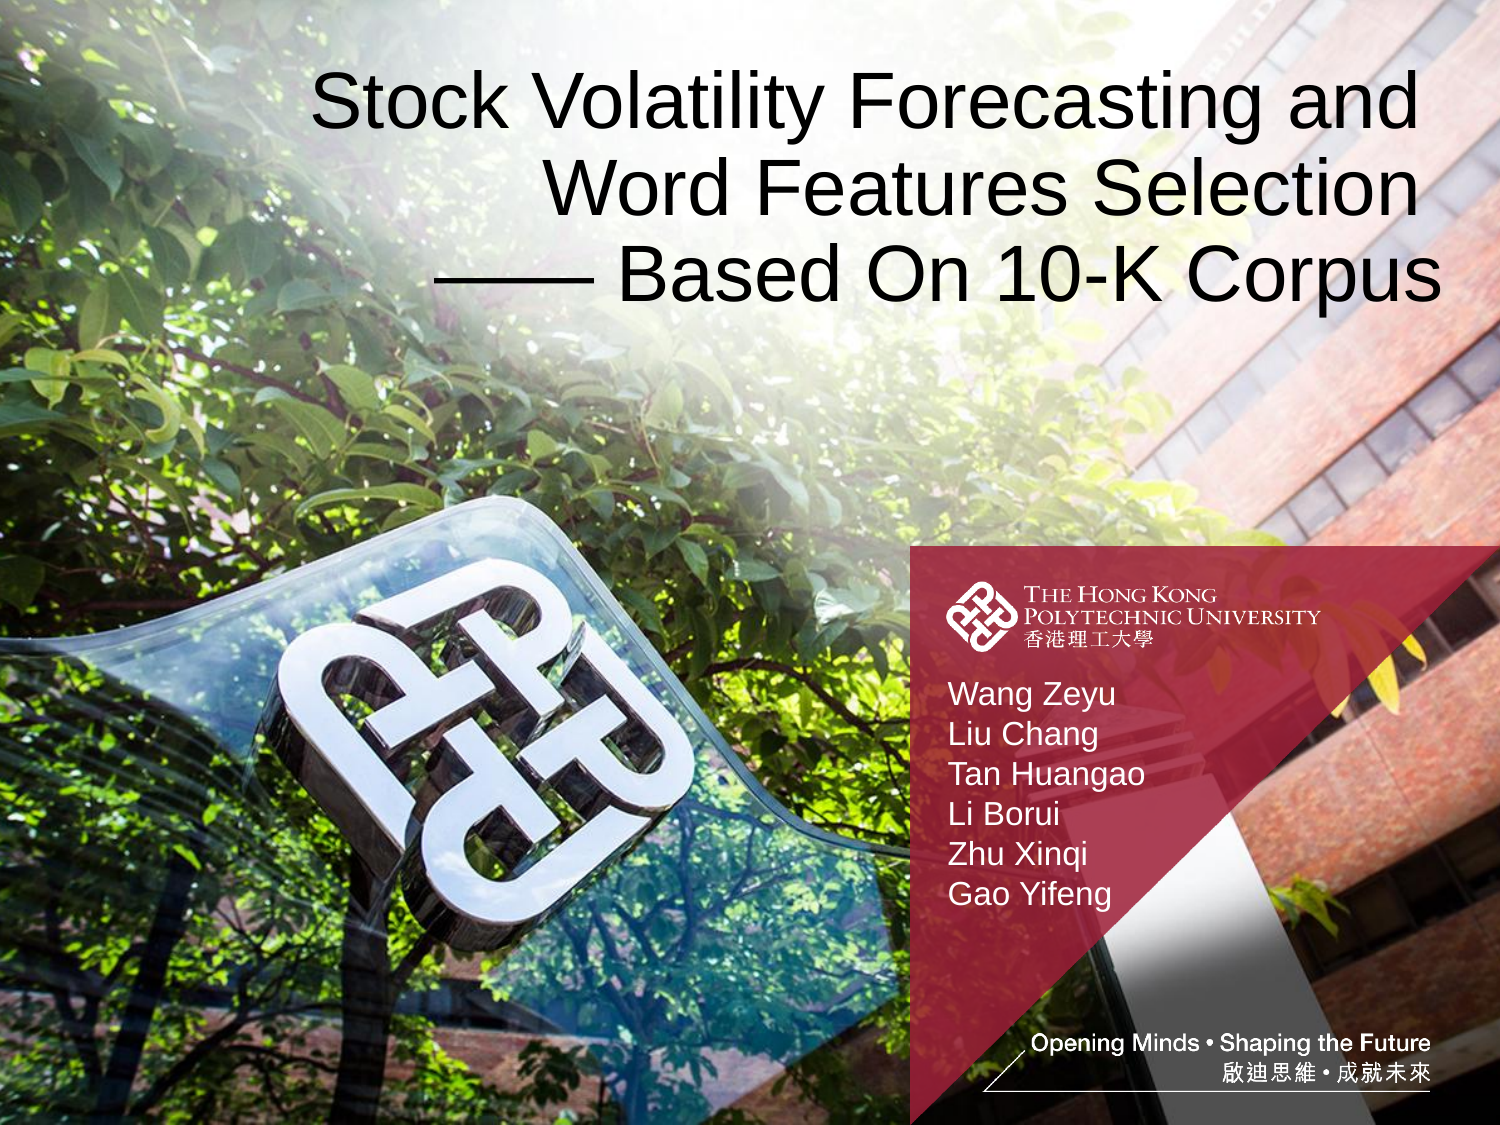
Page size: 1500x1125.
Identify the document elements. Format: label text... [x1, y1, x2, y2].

text_box Wang Zeyu Liu Chang Tan Huangao Li Borui Zhu Xinqi Gao Yifeng [932, 664, 1446, 920]
title Stock Volatility Forecasting and Word Features Selection —— Based On 10-K Corpus [41, 50, 1459, 327]
picture [0, 0, 1500, 1125]
